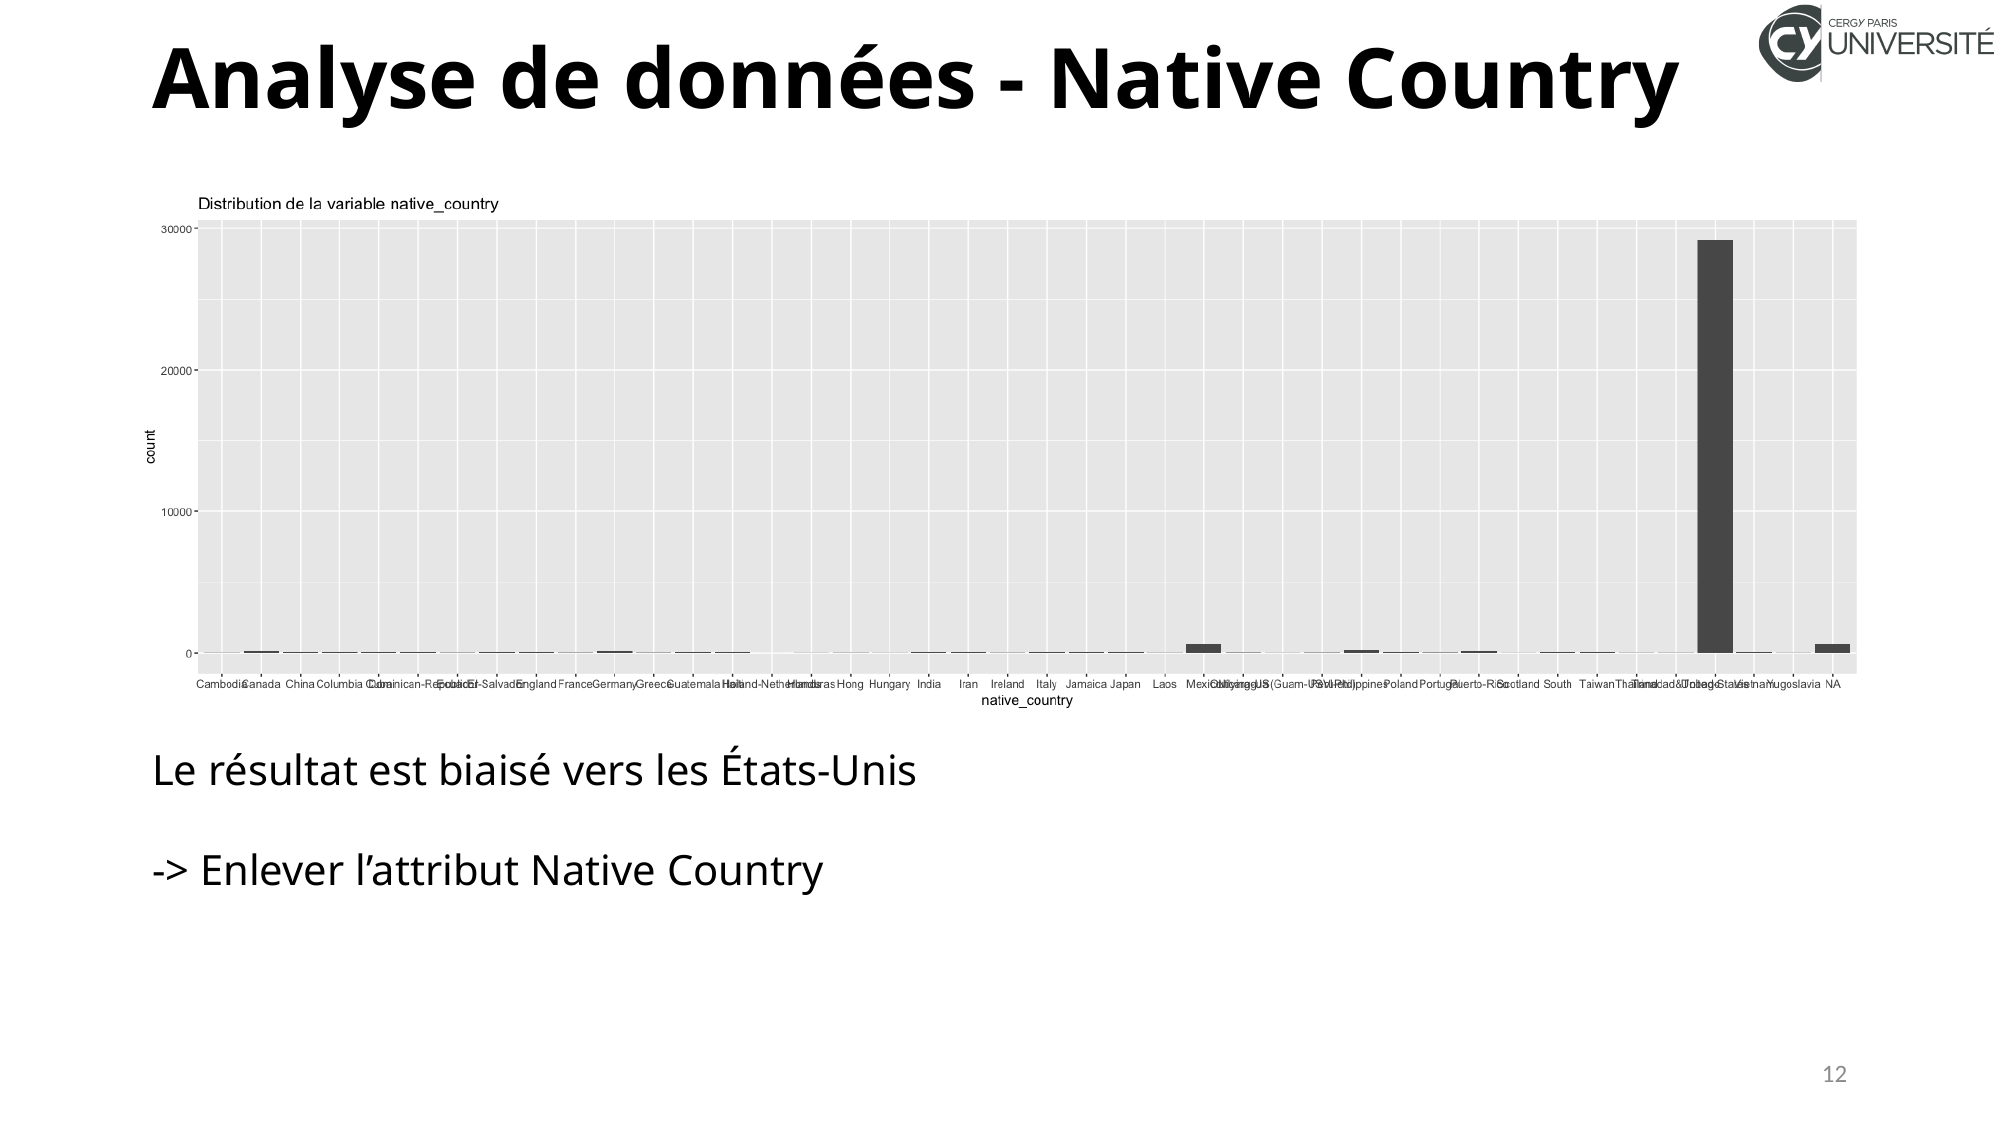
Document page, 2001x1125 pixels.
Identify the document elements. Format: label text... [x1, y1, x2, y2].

title Analyse de données - Native Country [137, 0, 1863, 190]
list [137, 190, 1863, 714]
slide_number 12 [1412, 1042, 1863, 1103]
text_box Le résultat est biaisé vers les États-Unis -> Enlever l’attribut Native Country [137, 736, 969, 901]
picture [1863, 3, 1994, 82]
